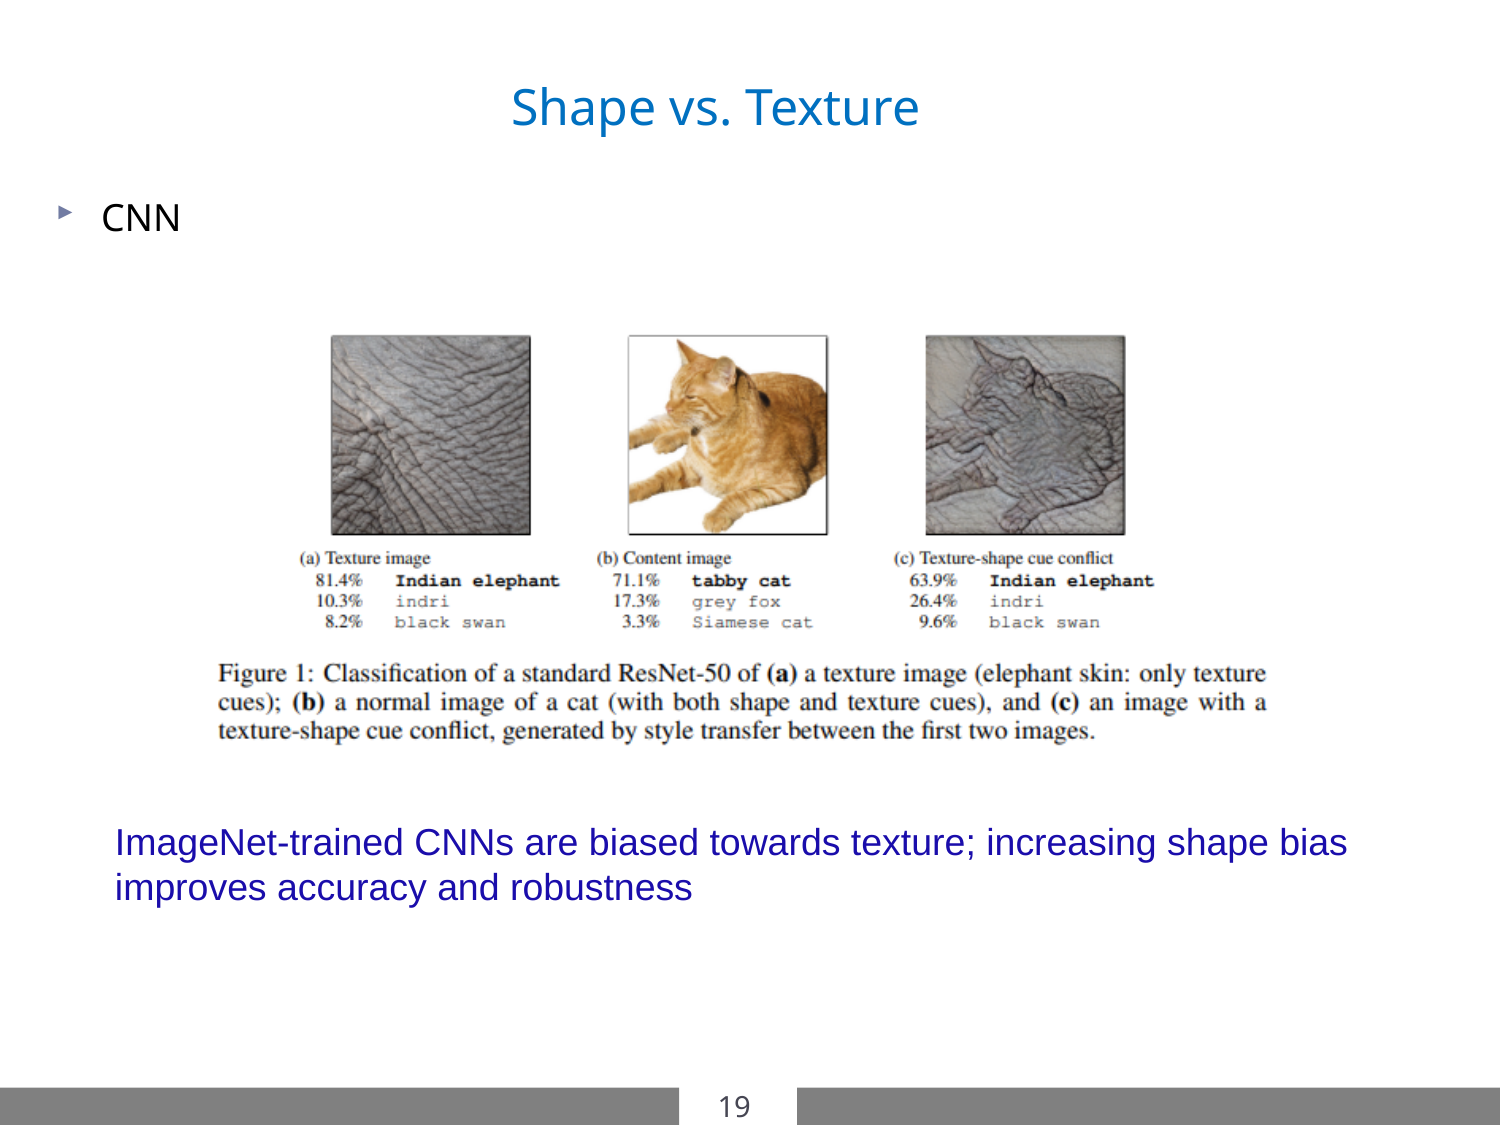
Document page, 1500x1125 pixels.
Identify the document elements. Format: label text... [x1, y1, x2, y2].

picture [217, 302, 1283, 758]
text_box ImageNet-trained CNNs are biased towards texture; increasing shape bias improves accuracy and robustness [100, 766, 1392, 916]
title Shape vs. Texture [41, 19, 1392, 144]
list CNN [41, 172, 680, 256]
